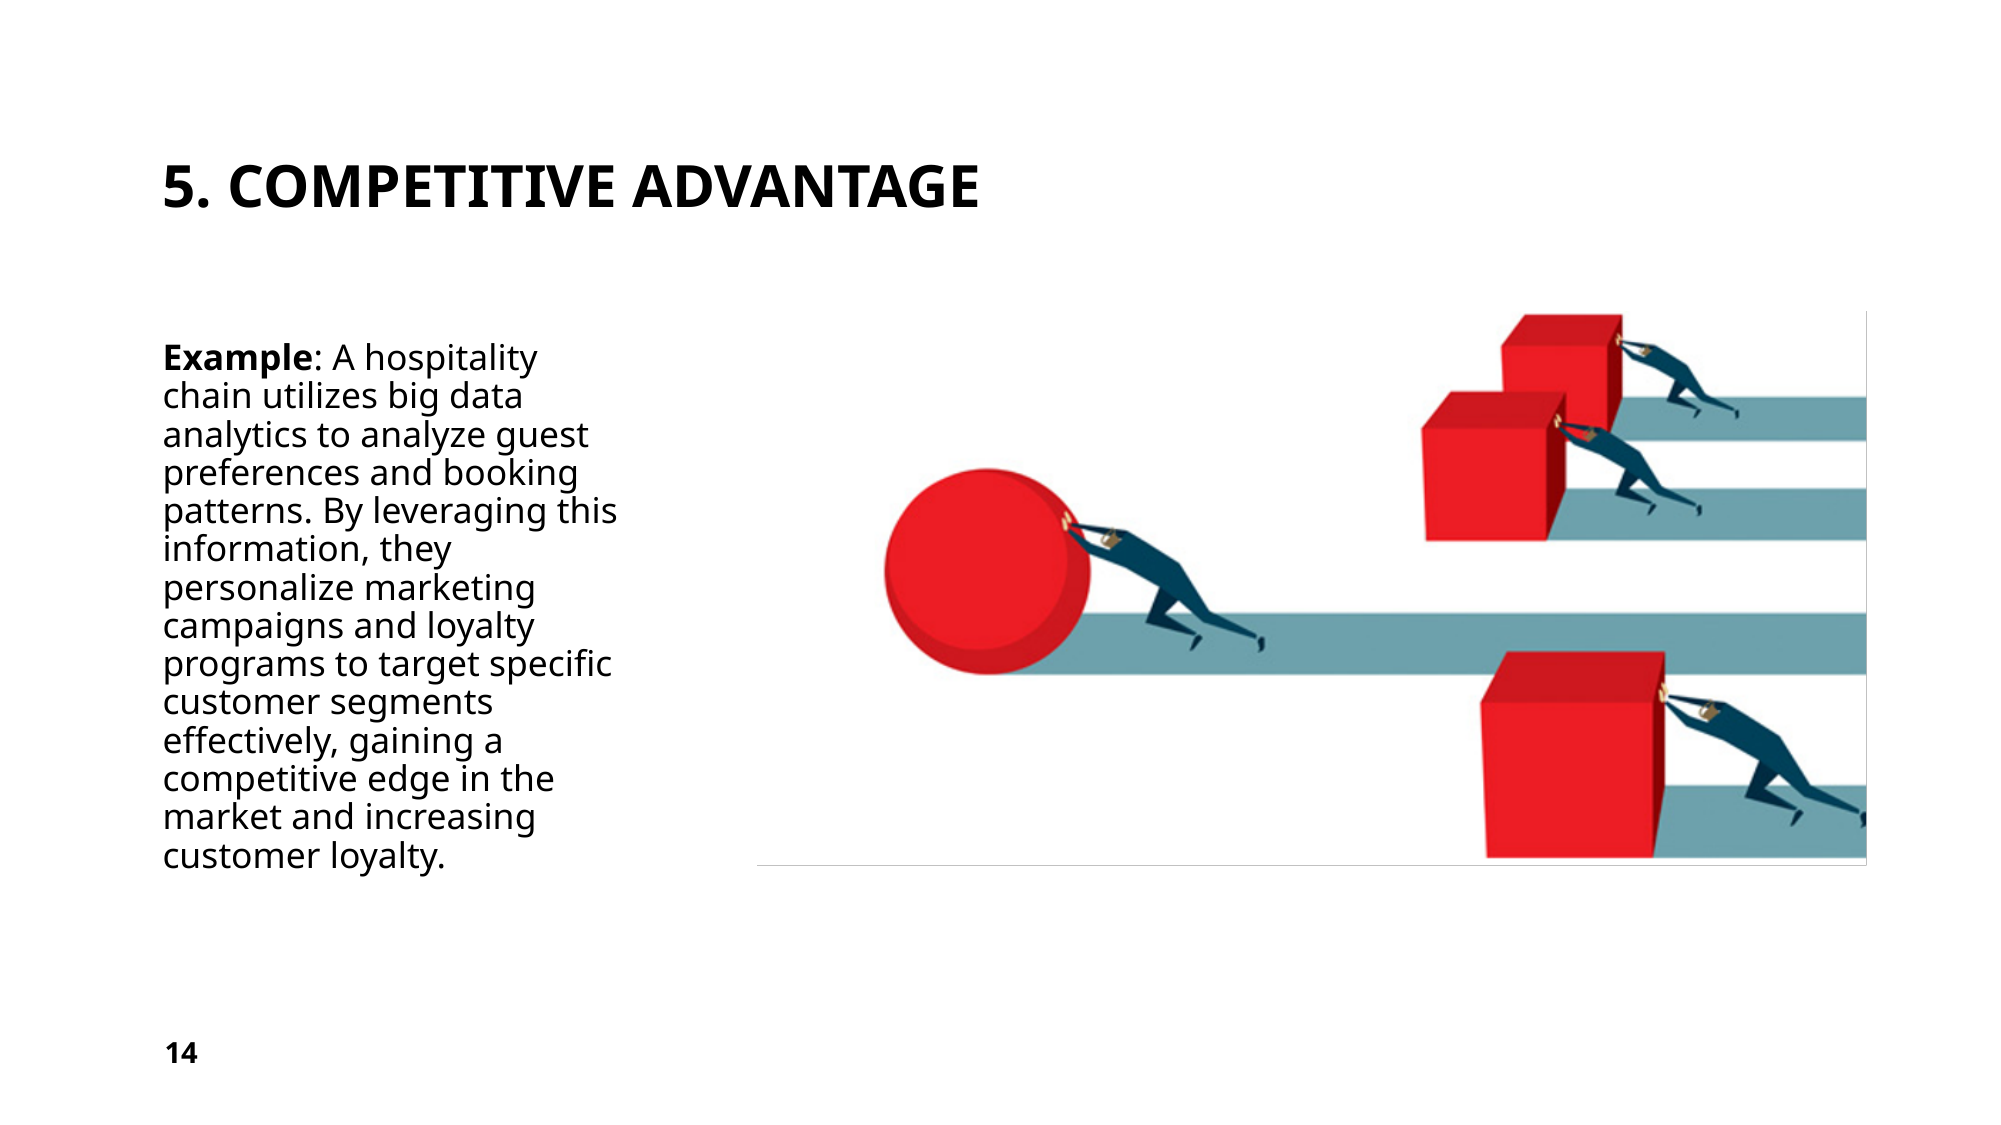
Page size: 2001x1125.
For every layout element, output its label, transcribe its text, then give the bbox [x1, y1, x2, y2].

title 5. Competitive Advantage [147, 22, 1160, 228]
list Example: A hospitality chain utilizes big data analytics to analyze guest preferences and booking patterns. By leveraging this information, they personalize marketing campaigns and loyalty programs to target specific customer segments effectively, gaining a competitive edge in the market and increasing customer loyalty. [147, 332, 643, 973]
picture [757, 311, 1868, 867]
slide_number 14 [149, 1024, 345, 1085]
